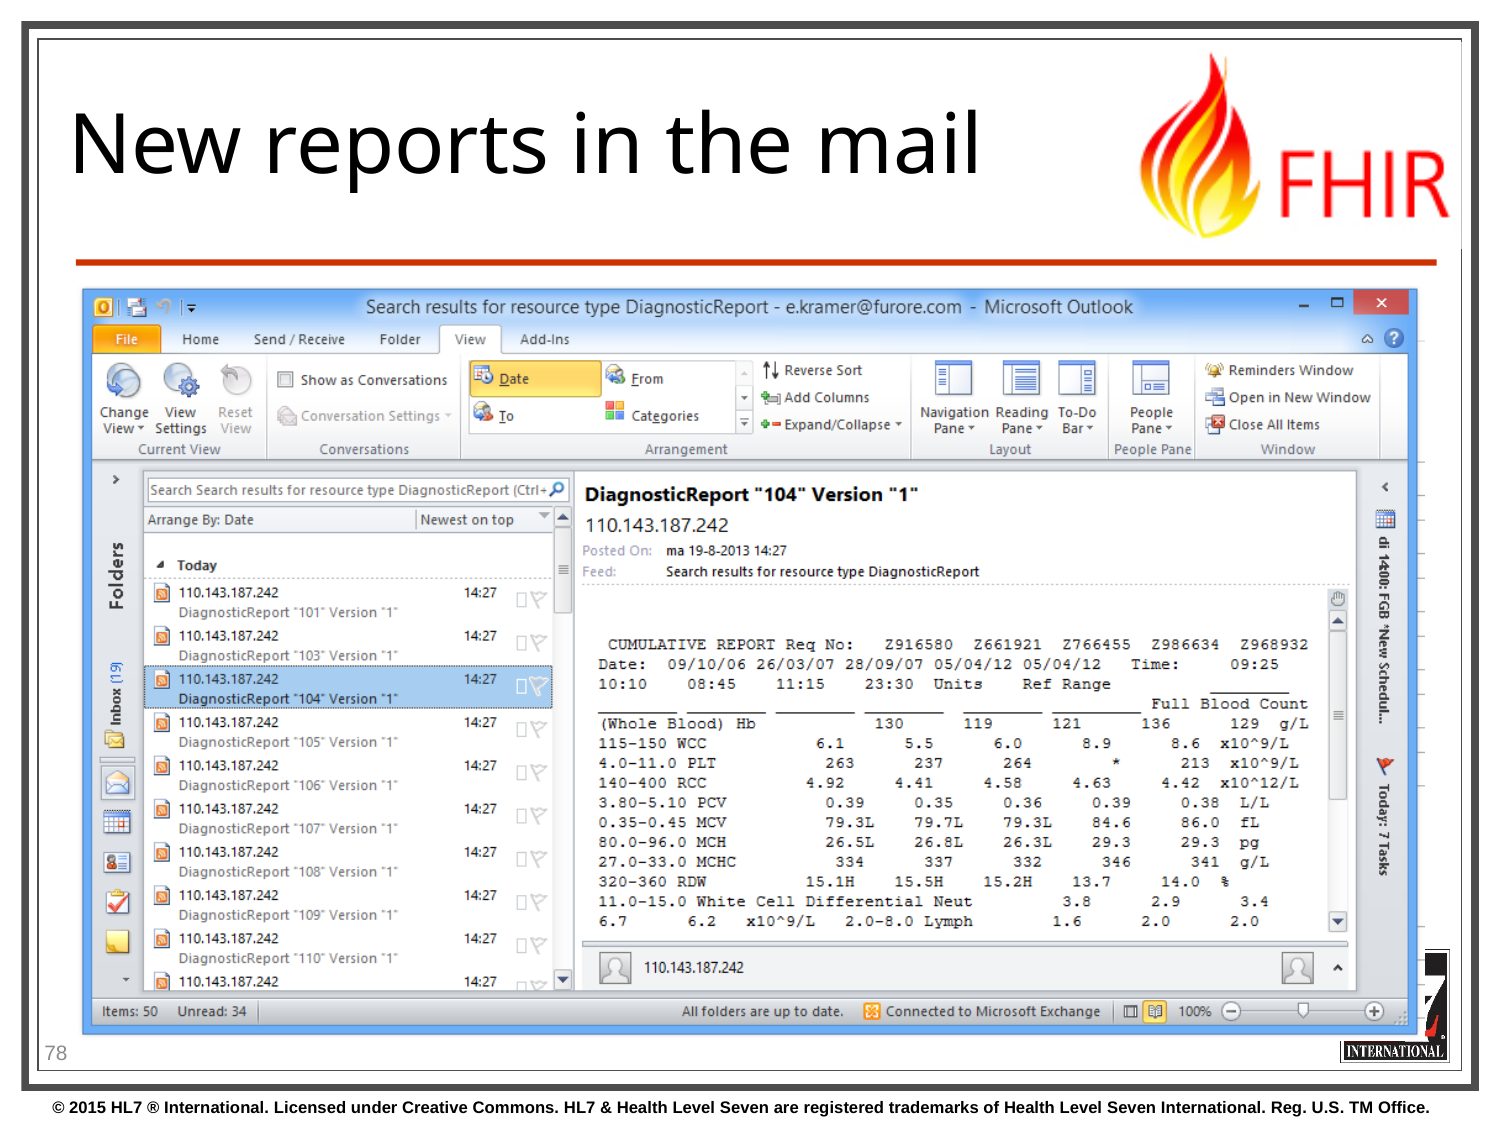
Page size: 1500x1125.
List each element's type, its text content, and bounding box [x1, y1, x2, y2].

picture [74, 285, 1450, 1063]
picture [1128, 42, 1462, 249]
slide_number 78 [29, 1034, 148, 1071]
title New reports in the mail [53, 54, 1128, 244]
